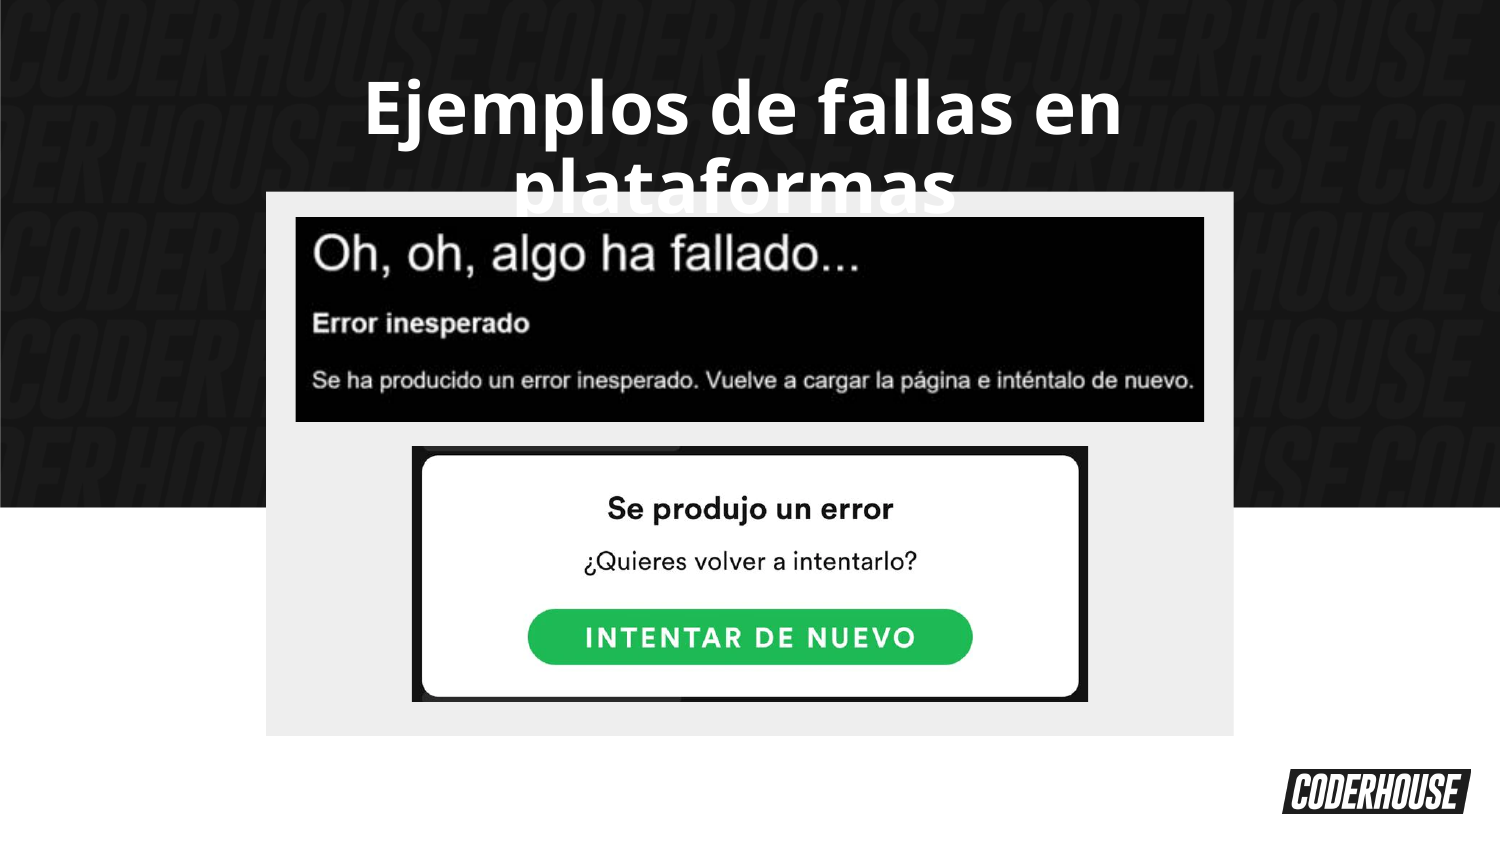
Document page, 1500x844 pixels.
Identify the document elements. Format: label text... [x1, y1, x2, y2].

text_box [266, 245, 1234, 736]
picture [0, 0, 1500, 844]
text_box Ejemplos de fallas en plataformas [115, 56, 1373, 245]
